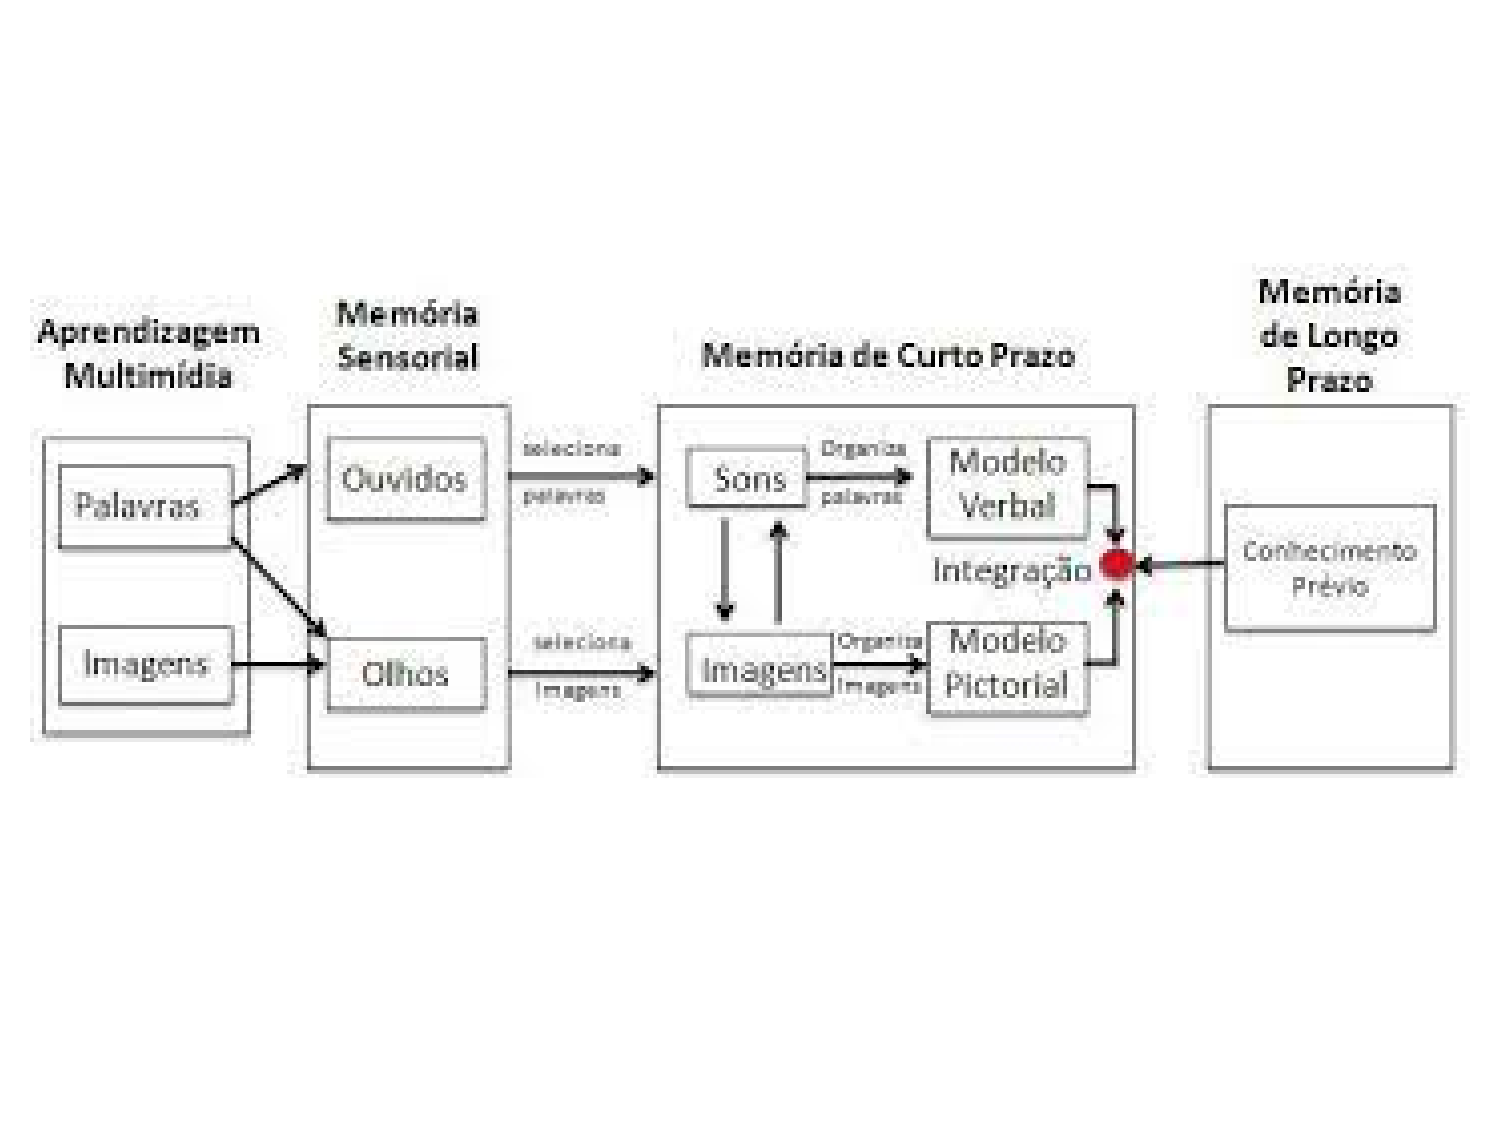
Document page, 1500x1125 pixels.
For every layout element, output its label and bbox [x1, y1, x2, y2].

picture [29, 231, 1470, 799]
